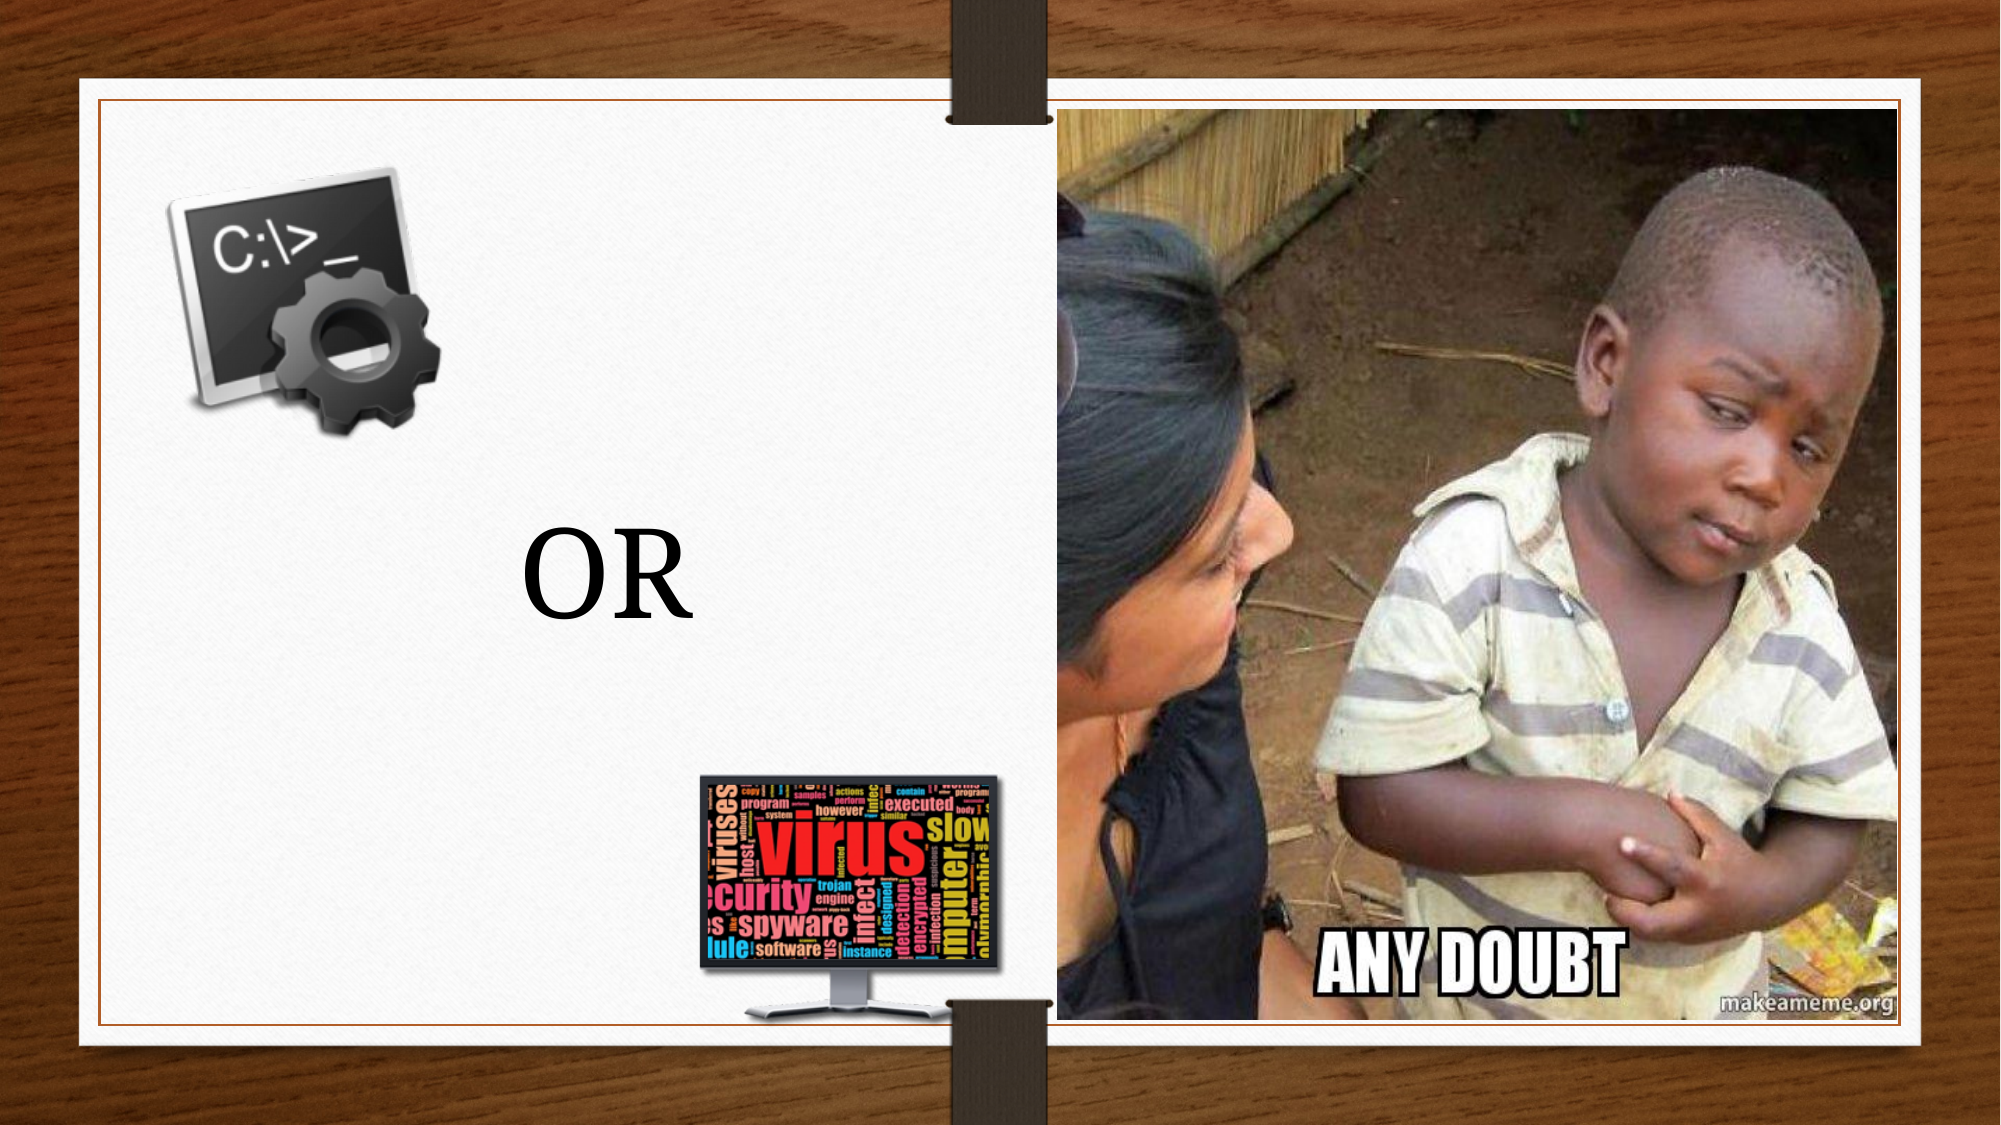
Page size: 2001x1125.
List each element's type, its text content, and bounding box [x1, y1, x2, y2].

text_box OR [503, 486, 708, 652]
picture [0, 0, 2001, 1125]
